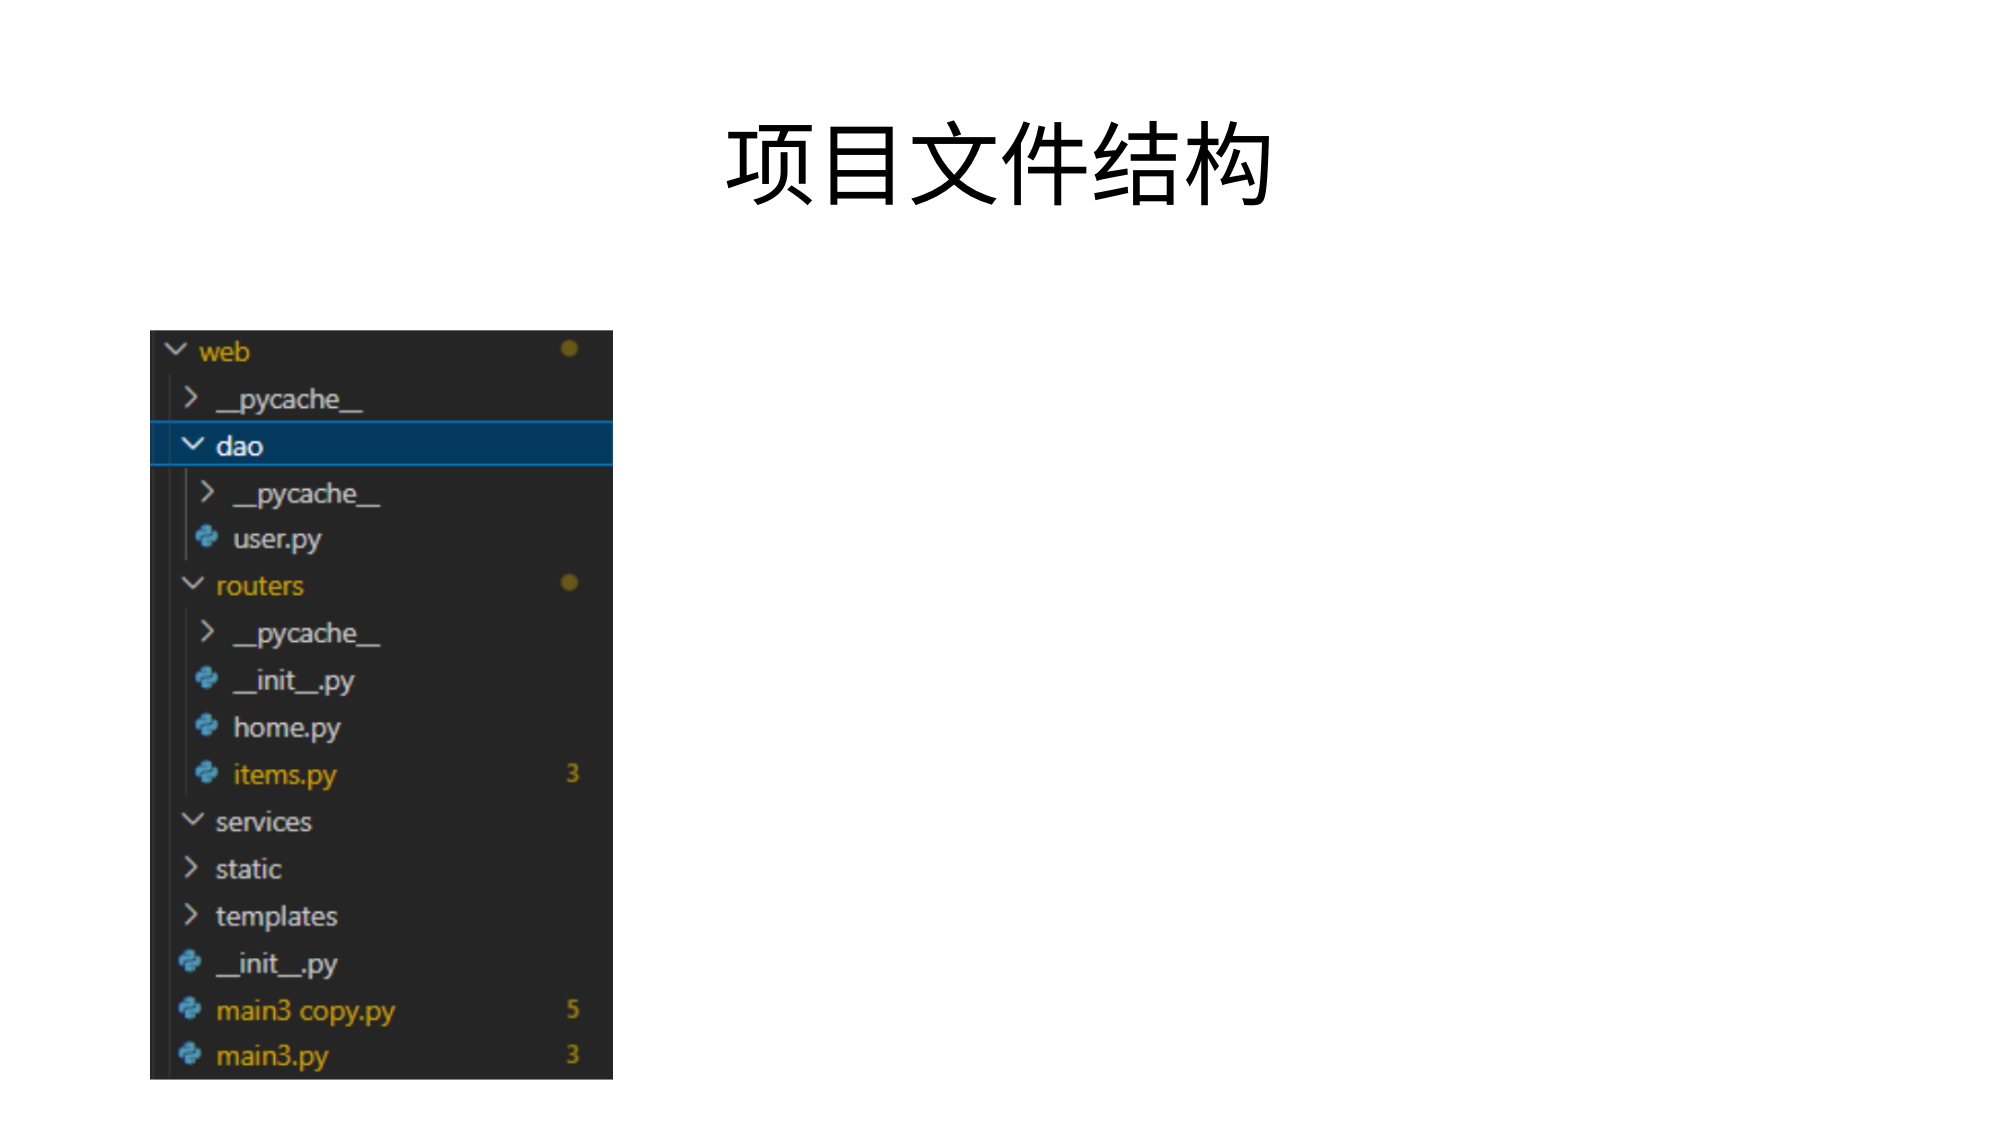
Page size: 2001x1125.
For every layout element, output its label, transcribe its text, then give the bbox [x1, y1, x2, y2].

title 项目文件结构 [137, 59, 1863, 278]
picture [150, 327, 613, 1083]
